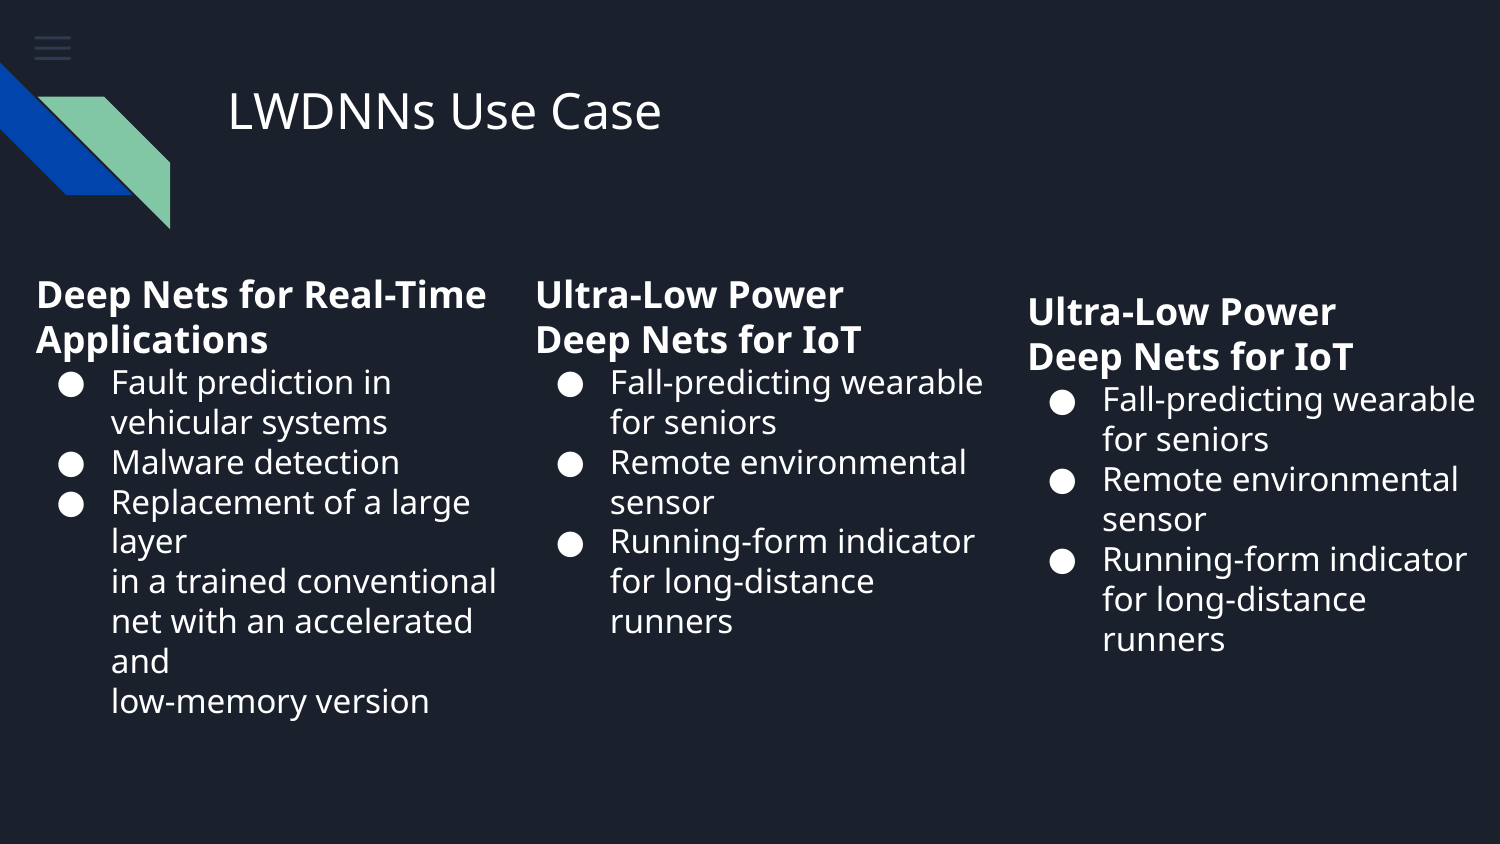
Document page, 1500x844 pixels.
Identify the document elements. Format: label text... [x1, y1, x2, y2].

title LWDNNs Use Case [212, 64, 1368, 215]
text_box Ultra-Low Power Deep Nets for IoT Fall-predicting wearable for seniors Remote environmental sensor Running-form indicator for long-distance runners [1012, 273, 1500, 766]
text_box Ultra-Low Power Deep Nets for IoT Fall-predicting wearable for seniors Remote environmental sensor Running-form indicator for long-distance runners [519, 256, 1012, 749]
text_box Deep Nets for Real-Time Applications Fault prediction in vehicular systems Malware detection Replacement of a large layer in a trained conventional net with an accelerated and low-memory version [20, 256, 513, 749]
